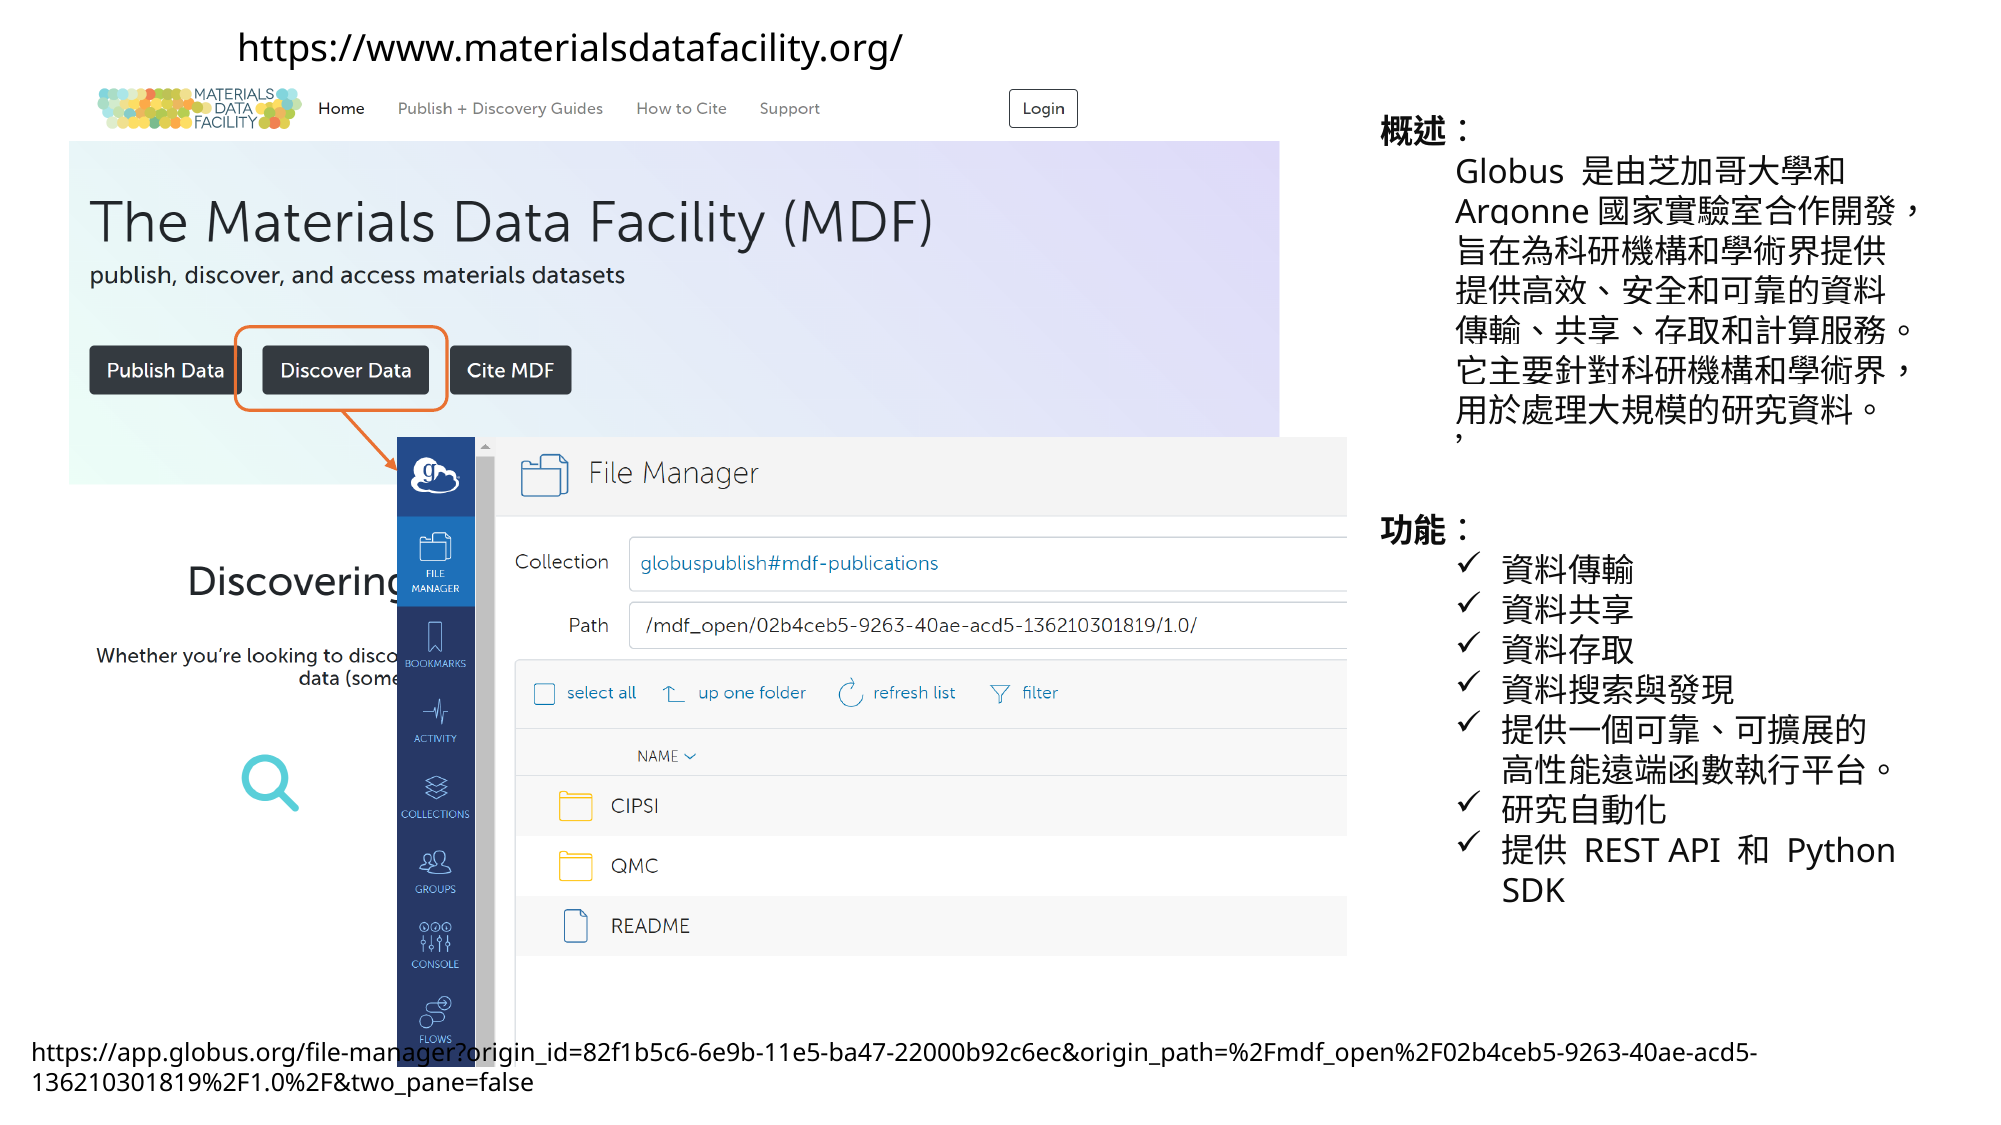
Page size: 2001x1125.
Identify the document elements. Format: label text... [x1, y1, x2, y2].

picture [63, 76, 1348, 1068]
text_box 概述： Globus 是由芝加哥大學和Argonne國家實驗室合作開發，旨在為科研機構和學術界提供提供高效、安全和可靠的資料傳輸、共享、存取和計算服務。它主要針對科研機構和學術界，用於處理大規模的研究資料。’ 功能： 資料傳輸 資料共享 資料存取 資料搜索與發現 提供一個可靠、可擴展的高性能遠端函數執行平台。 研究自動化 提供 REST API 和 Python SDK [1365, 102, 1912, 917]
text_box https://www.materialsdatafacility.org/ [222, 16, 925, 76]
text_box https://app.globus.org/file-manager?origin_id=82f1b5c6-6e9b-11e5-ba47-22000b92c6ec&origin_path=%2Fmdf_open%2F02b4ceb5-9263-40ae-acd5-136210301819%2F1.0%2F&two_pane=false [16, 1028, 1931, 1104]
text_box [341, 409, 398, 472]
